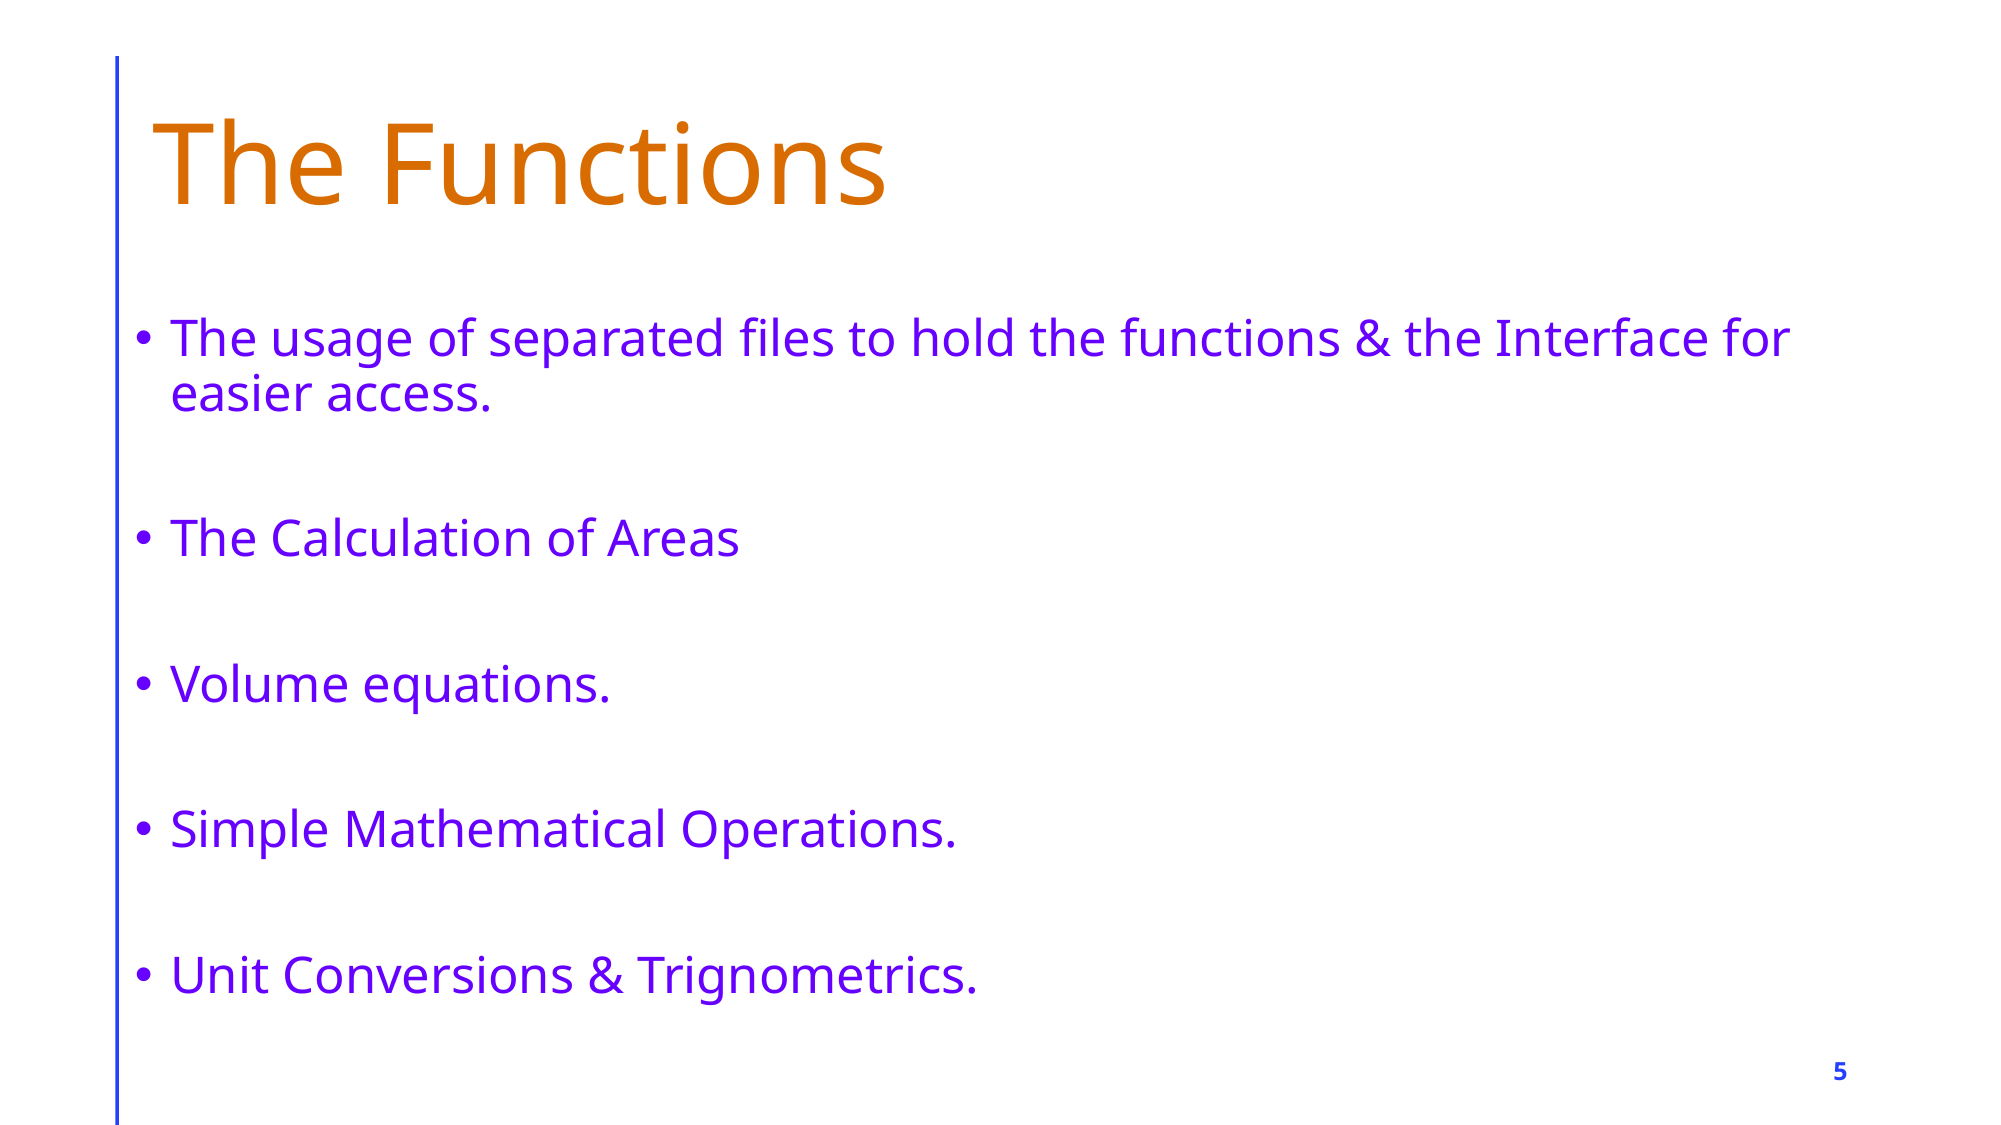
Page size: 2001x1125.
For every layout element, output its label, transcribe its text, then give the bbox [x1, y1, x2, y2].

slide_number 5 [1412, 1042, 1863, 1103]
title The Functions [137, 59, 1863, 278]
list The usage of separated files to hold the functions & the Interface for easier access. The Calculation of Areas Volume equations. Simple Mathematical Operations. Unit Conversions & Trignometrics. [119, 305, 1863, 1014]
